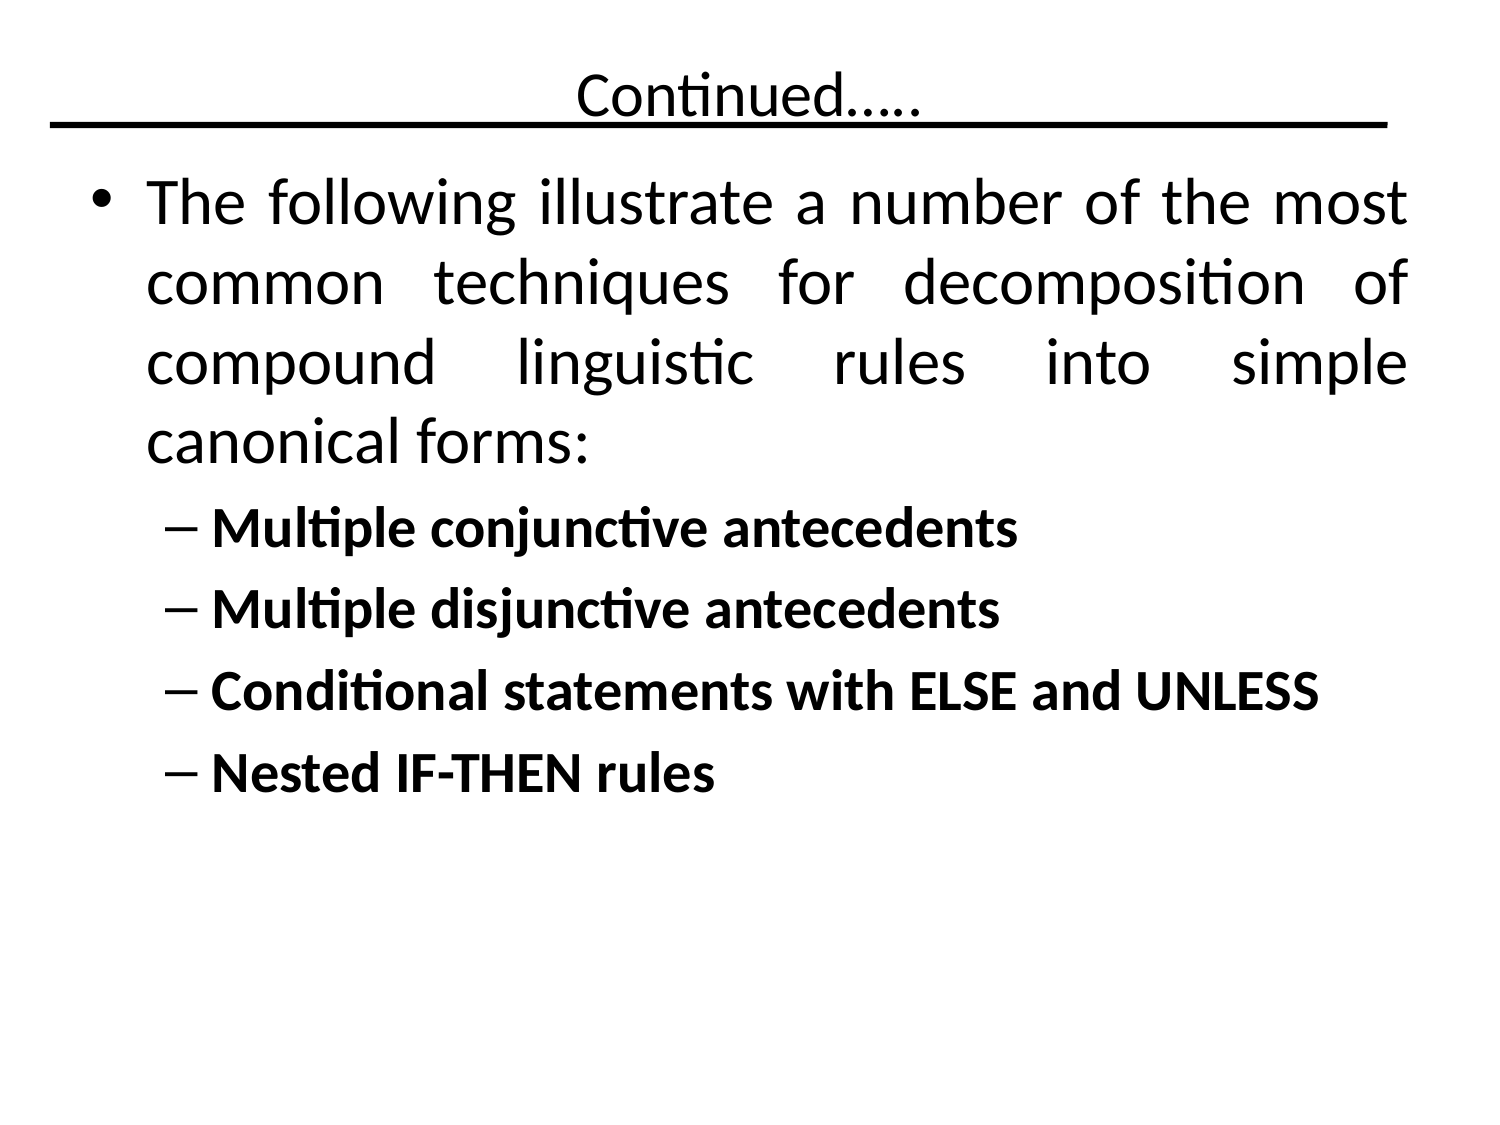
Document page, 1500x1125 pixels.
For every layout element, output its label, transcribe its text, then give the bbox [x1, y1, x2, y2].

title Continued….. [75, 45, 1425, 138]
list The following illustrate a number of the most common techniques for decomposition of compound linguistic rules into simple canonical forms: Multiple conjunctive antecedents Multiple disjunctive antecedents Conditional statements with ELSE and UNLESS Nested IF-THEN rules [75, 149, 1425, 1005]
